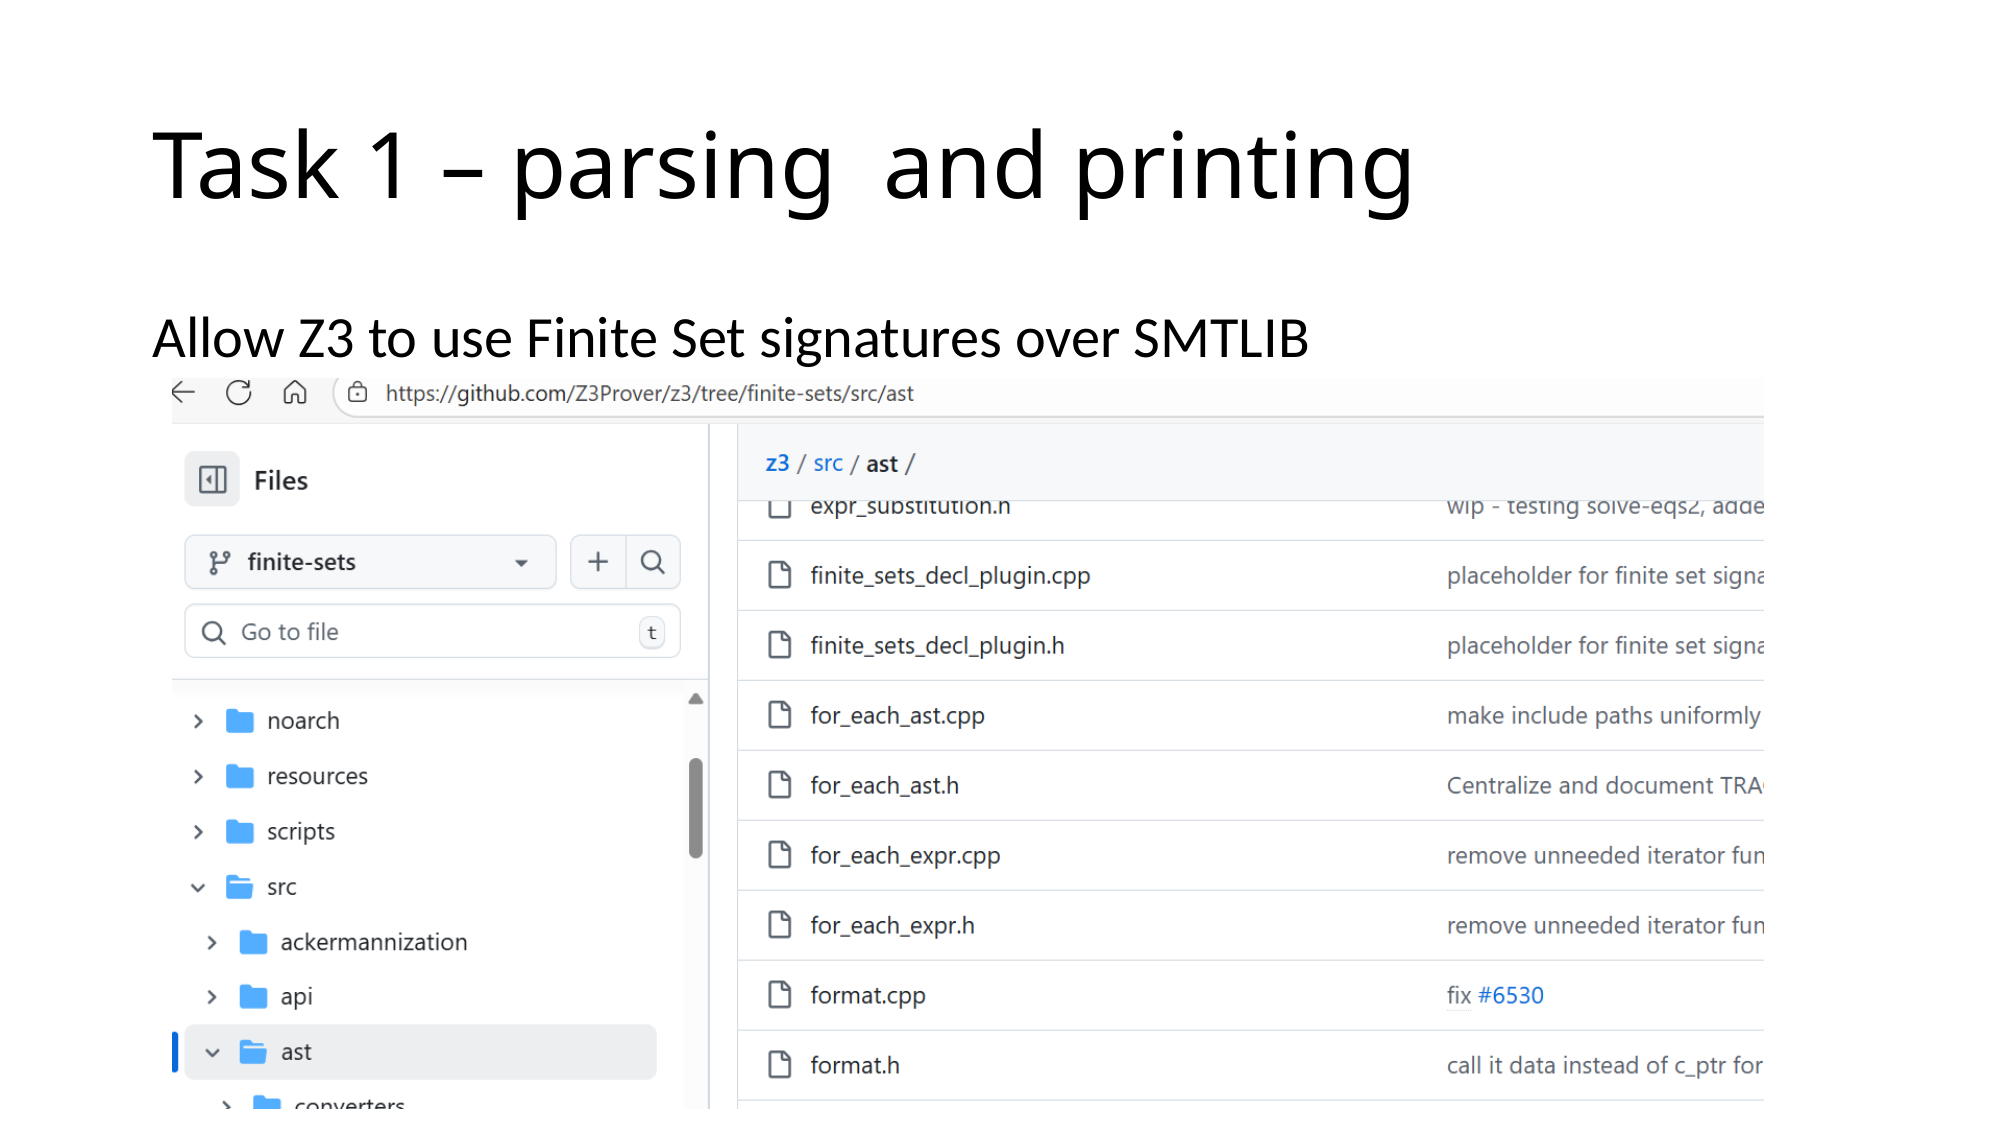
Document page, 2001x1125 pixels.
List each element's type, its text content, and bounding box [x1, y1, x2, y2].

title Task 1 – parsing and printing [137, 59, 1863, 278]
list Allow Z3 to use Finite Set signatures over SMTLIB [137, 299, 1863, 1014]
picture [172, 378, 1764, 1109]
